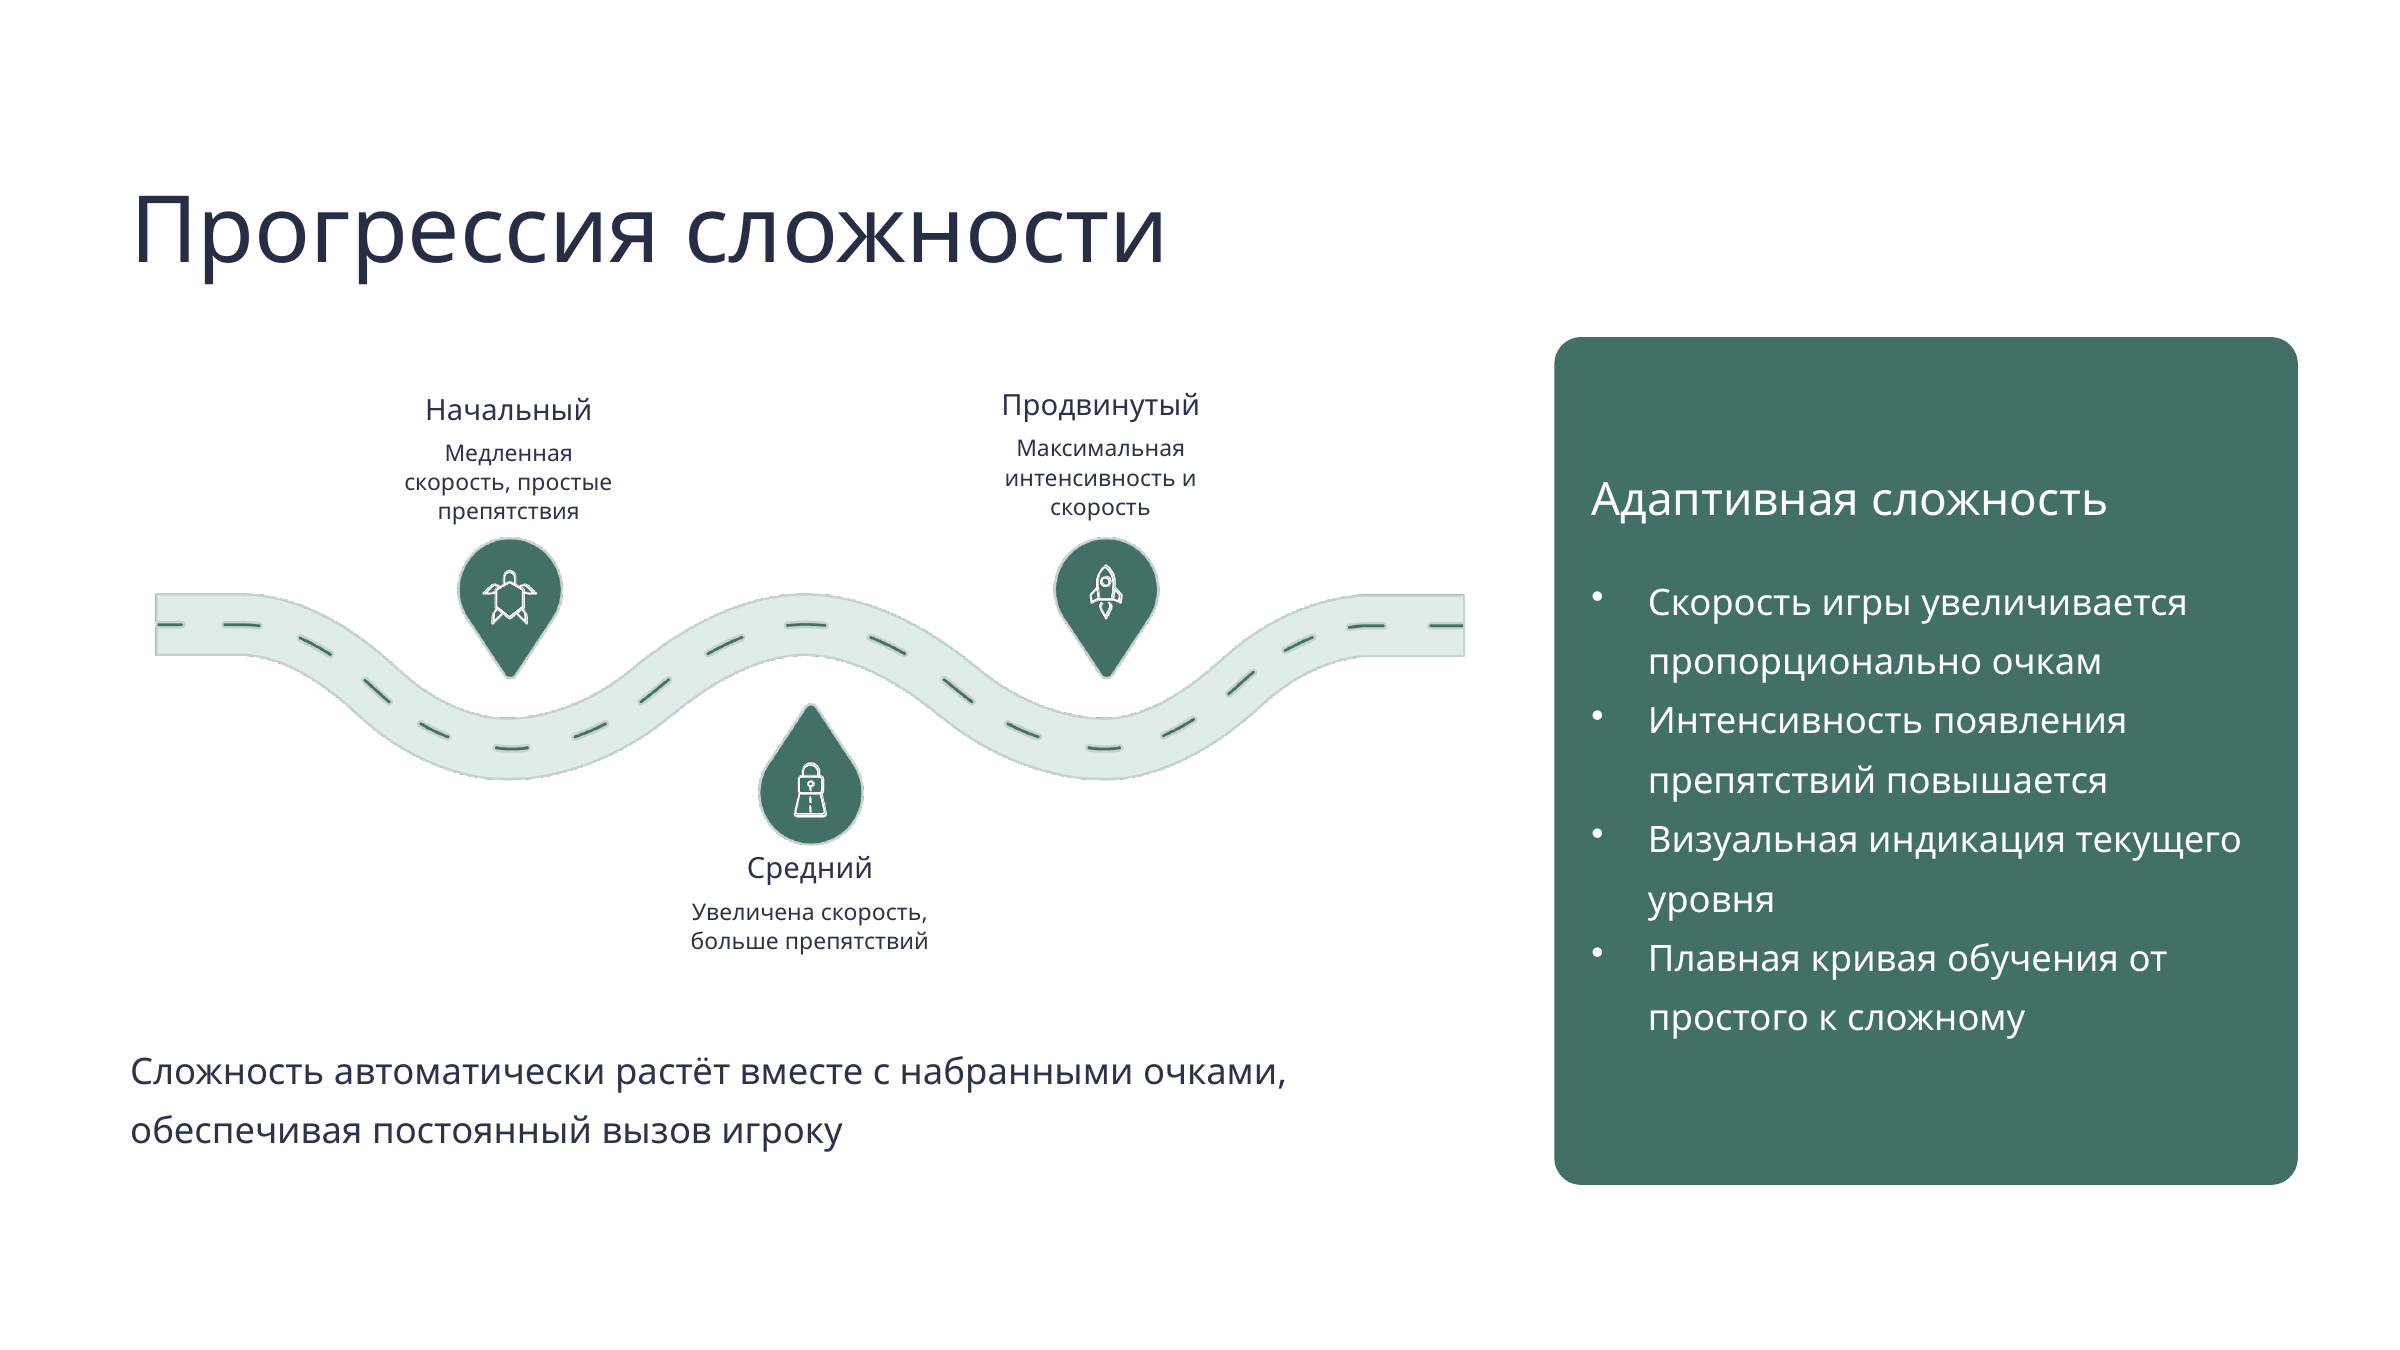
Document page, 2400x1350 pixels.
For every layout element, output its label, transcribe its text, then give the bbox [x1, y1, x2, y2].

text_box Адаптивная сложность [1591, 467, 2112, 526]
text_box Прогрессия сложности [130, 165, 1166, 282]
picture [130, 378, 1490, 991]
text_box Скорость игры увеличивается пропорционально очкам Интенсивность появления препятствий повышается Визуальная индикация текущего уровня Плавная кривая обучения от простого к сложному [1591, 563, 2261, 1040]
text_box Сложность автоматически растёт вместе с набранными очками, обеспечивая постоянный вызов игроку [130, 1032, 1490, 1152]
text_box [1554, 337, 2298, 1185]
